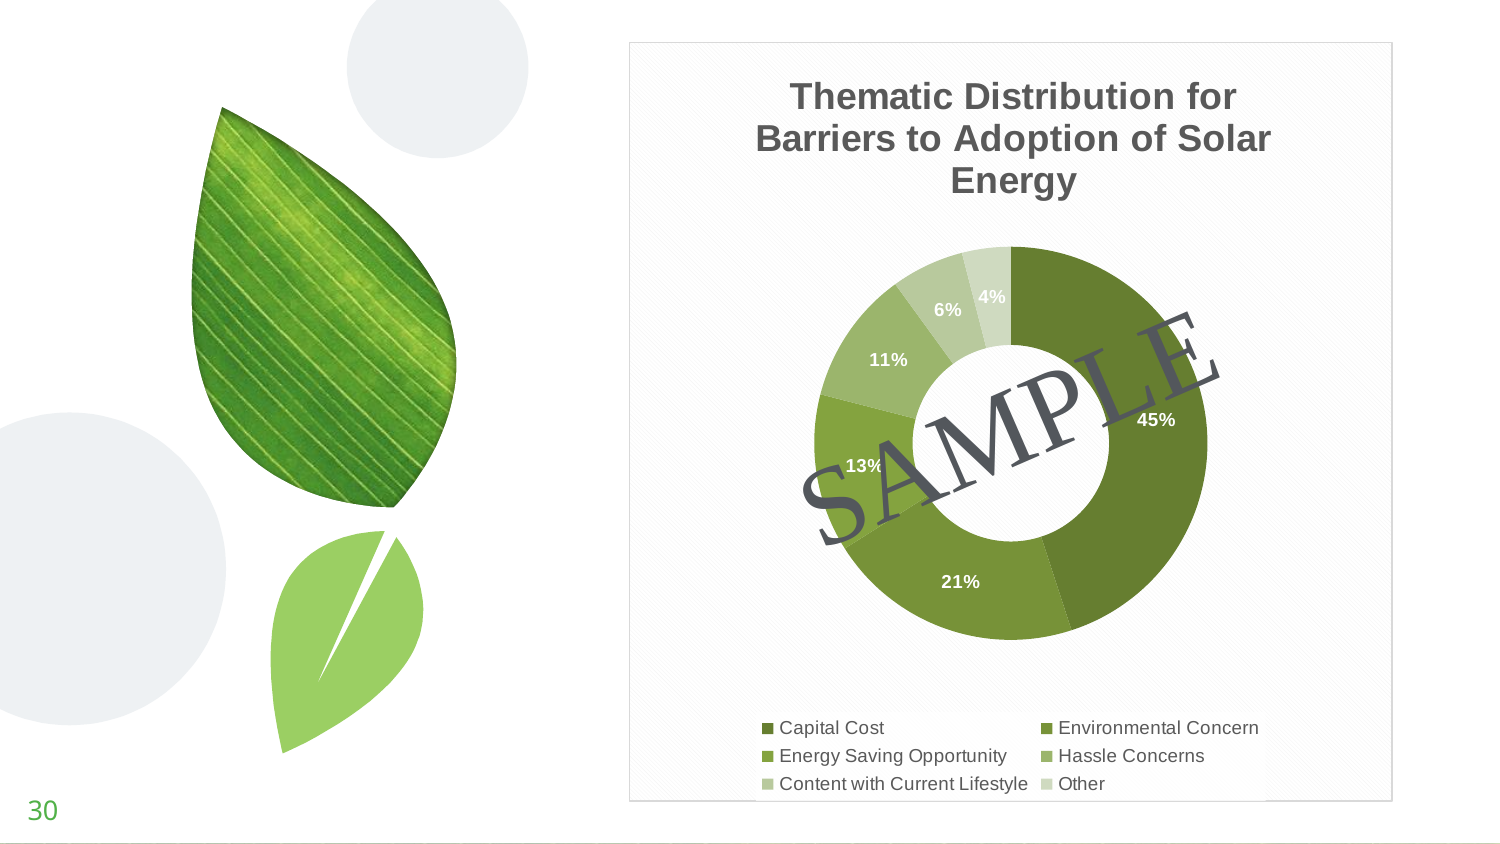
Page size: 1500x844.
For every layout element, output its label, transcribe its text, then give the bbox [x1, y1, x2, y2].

slide_number 30 [12, 779, 103, 844]
chart [628, 41, 1394, 802]
picture [192, 108, 456, 507]
